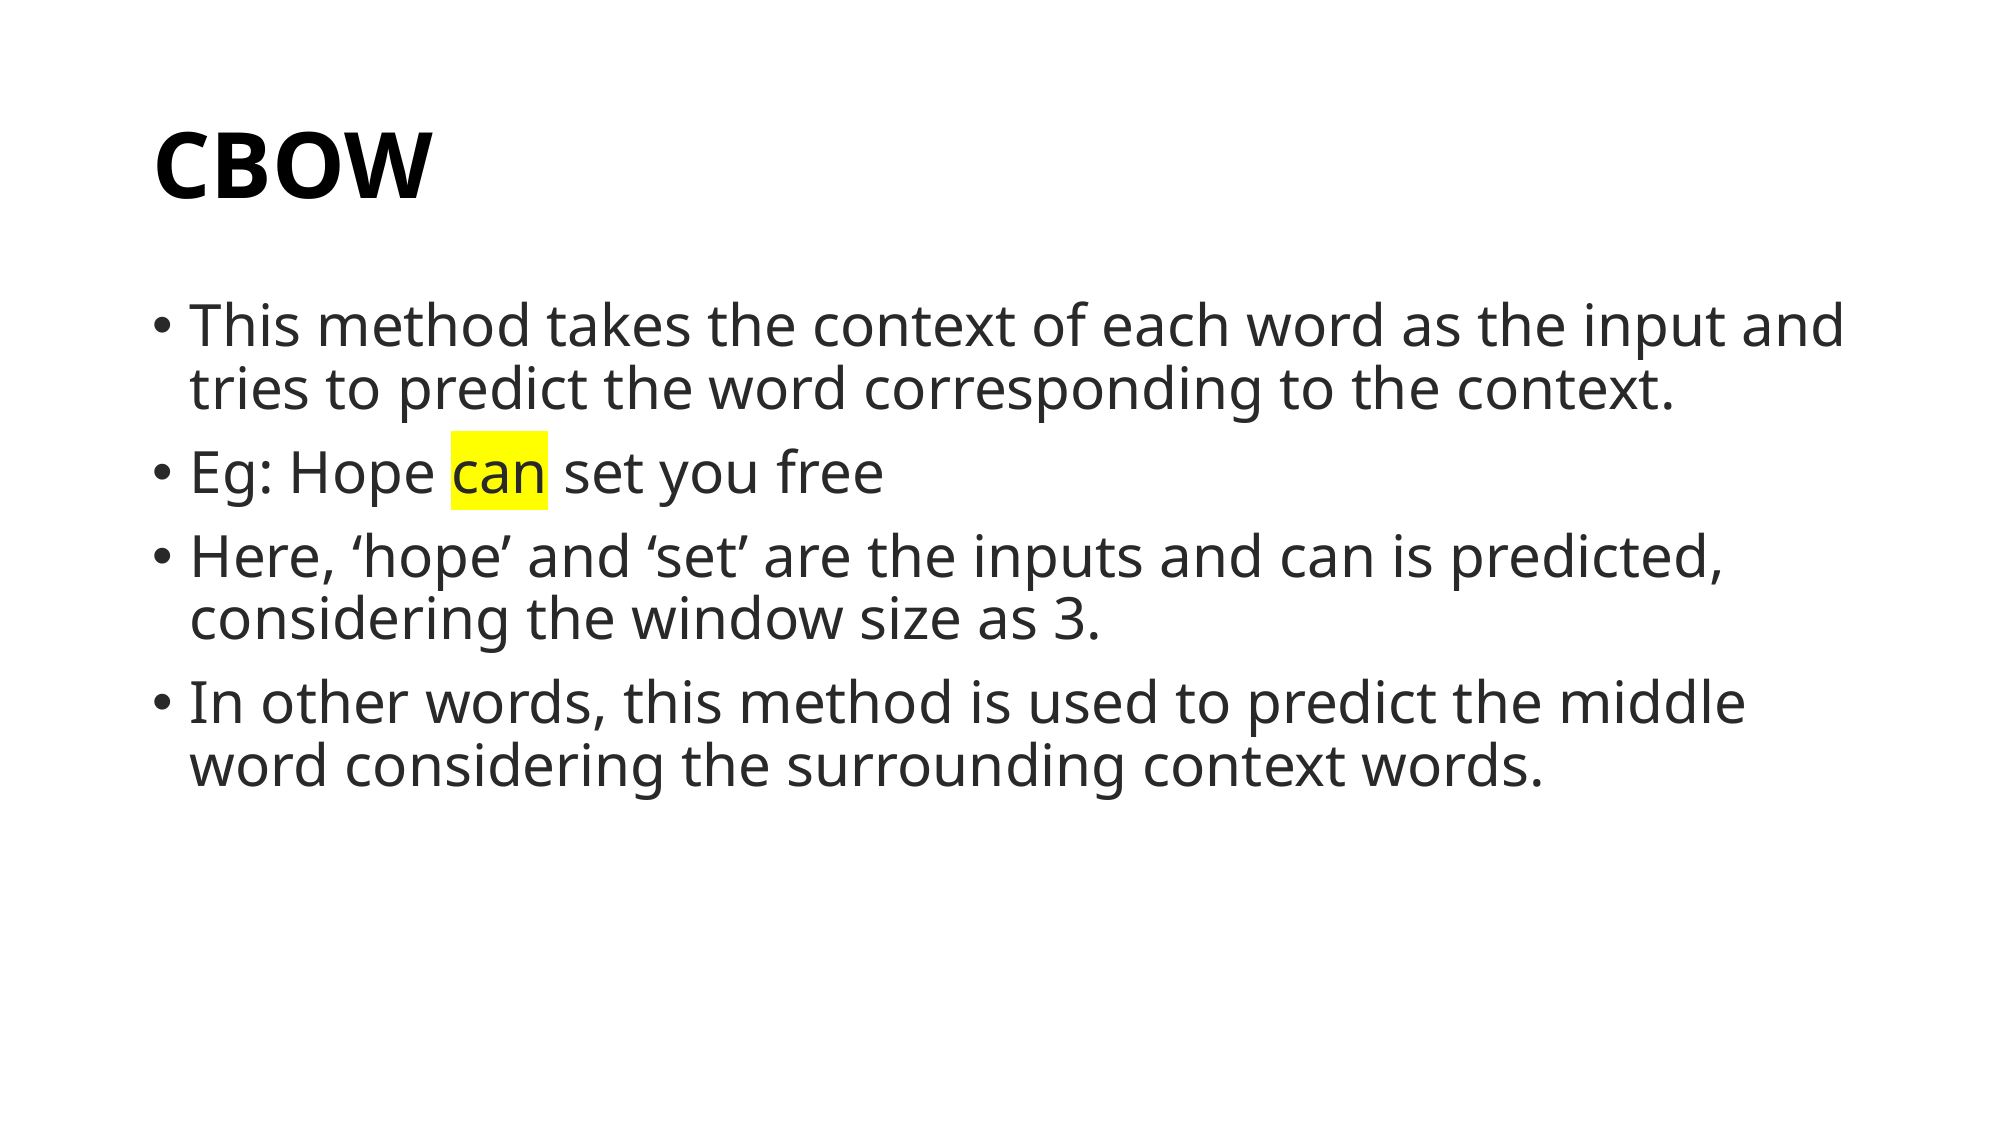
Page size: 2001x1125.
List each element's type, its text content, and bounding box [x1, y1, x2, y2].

title CBOW [137, 59, 1863, 278]
list This method takes the context of each word as the input and tries to predict the word corresponding to the context. Eg: Hope can set you free Here, ‘hope’ and ‘set’ are the inputs and can is predicted, considering the window size as 3. In other words, this method is used to predict the middle word considering the surrounding context words. [137, 288, 1863, 1003]
